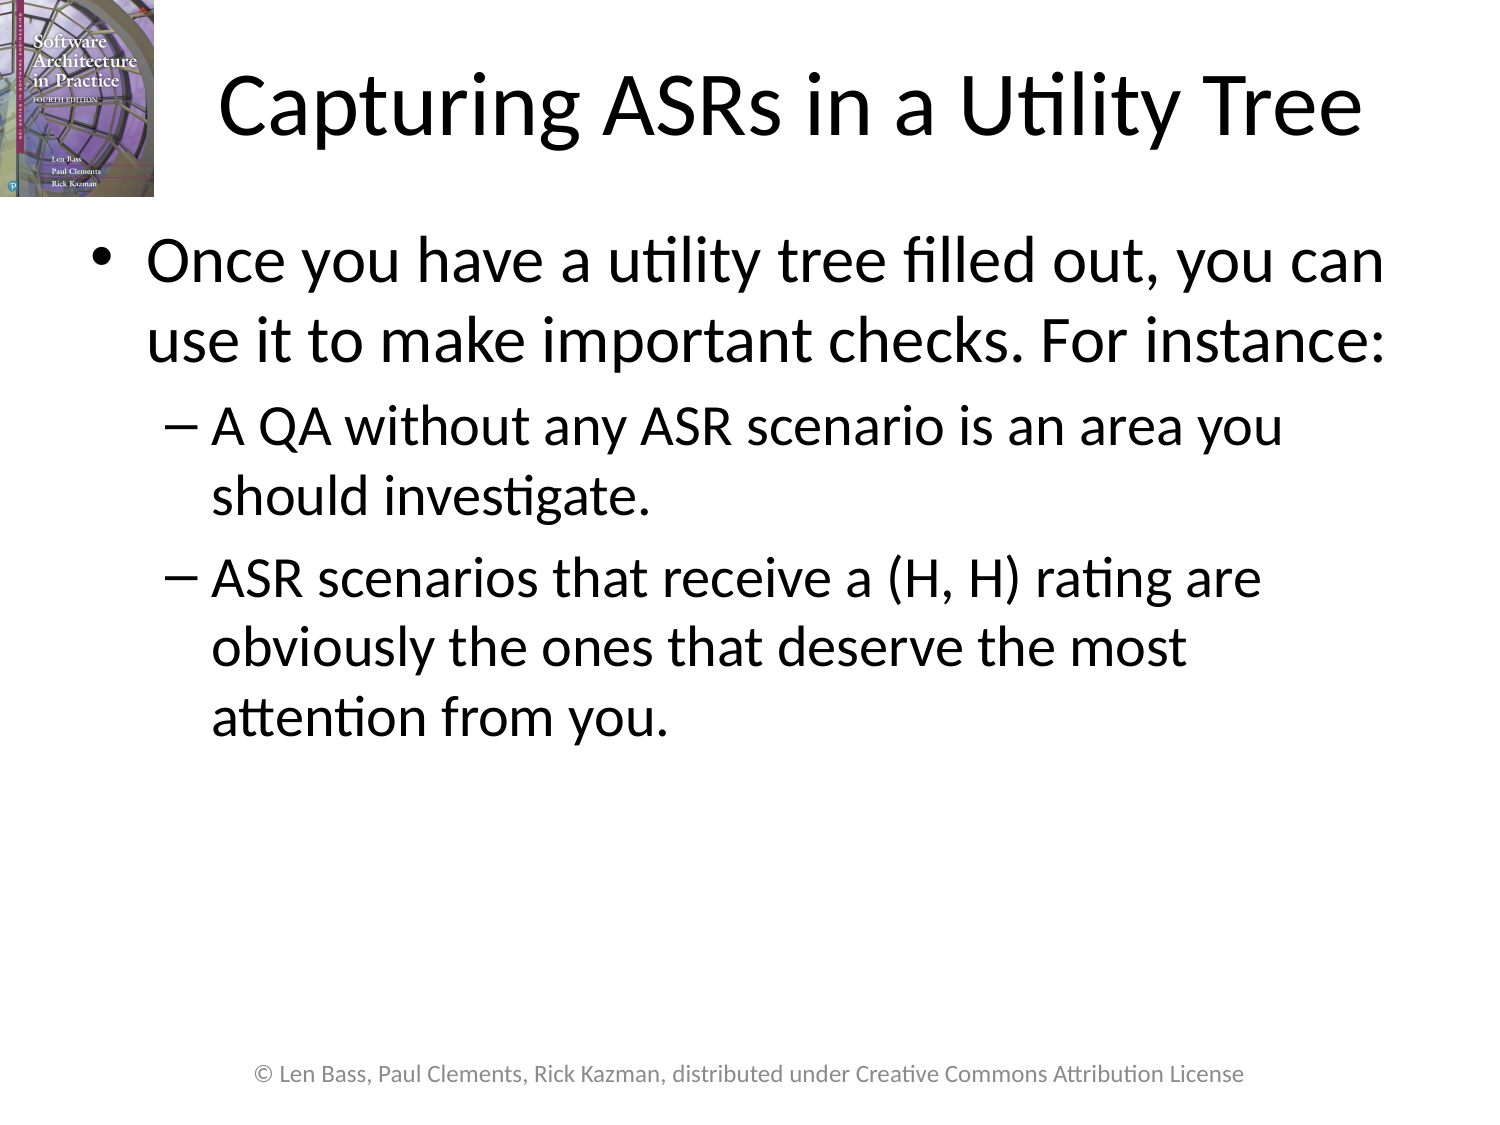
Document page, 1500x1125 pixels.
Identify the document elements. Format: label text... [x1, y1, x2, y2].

picture [0, 0, 154, 197]
title Capturing ASRs in a Utility Tree [159, 45, 1425, 173]
list Once you have a utility tree filled out, you can use it to make important checks. For instance: A QA without any ASR scenario is an area you should investigate. ASR scenarios that receive a (H, H) rating are obviously the ones that deserve the most attention from you. [75, 208, 1425, 1005]
footer © Len Bass, Paul Clements, Rick Kazman, distributed under Creative Commons Attribution License [230, 1042, 1270, 1103]
